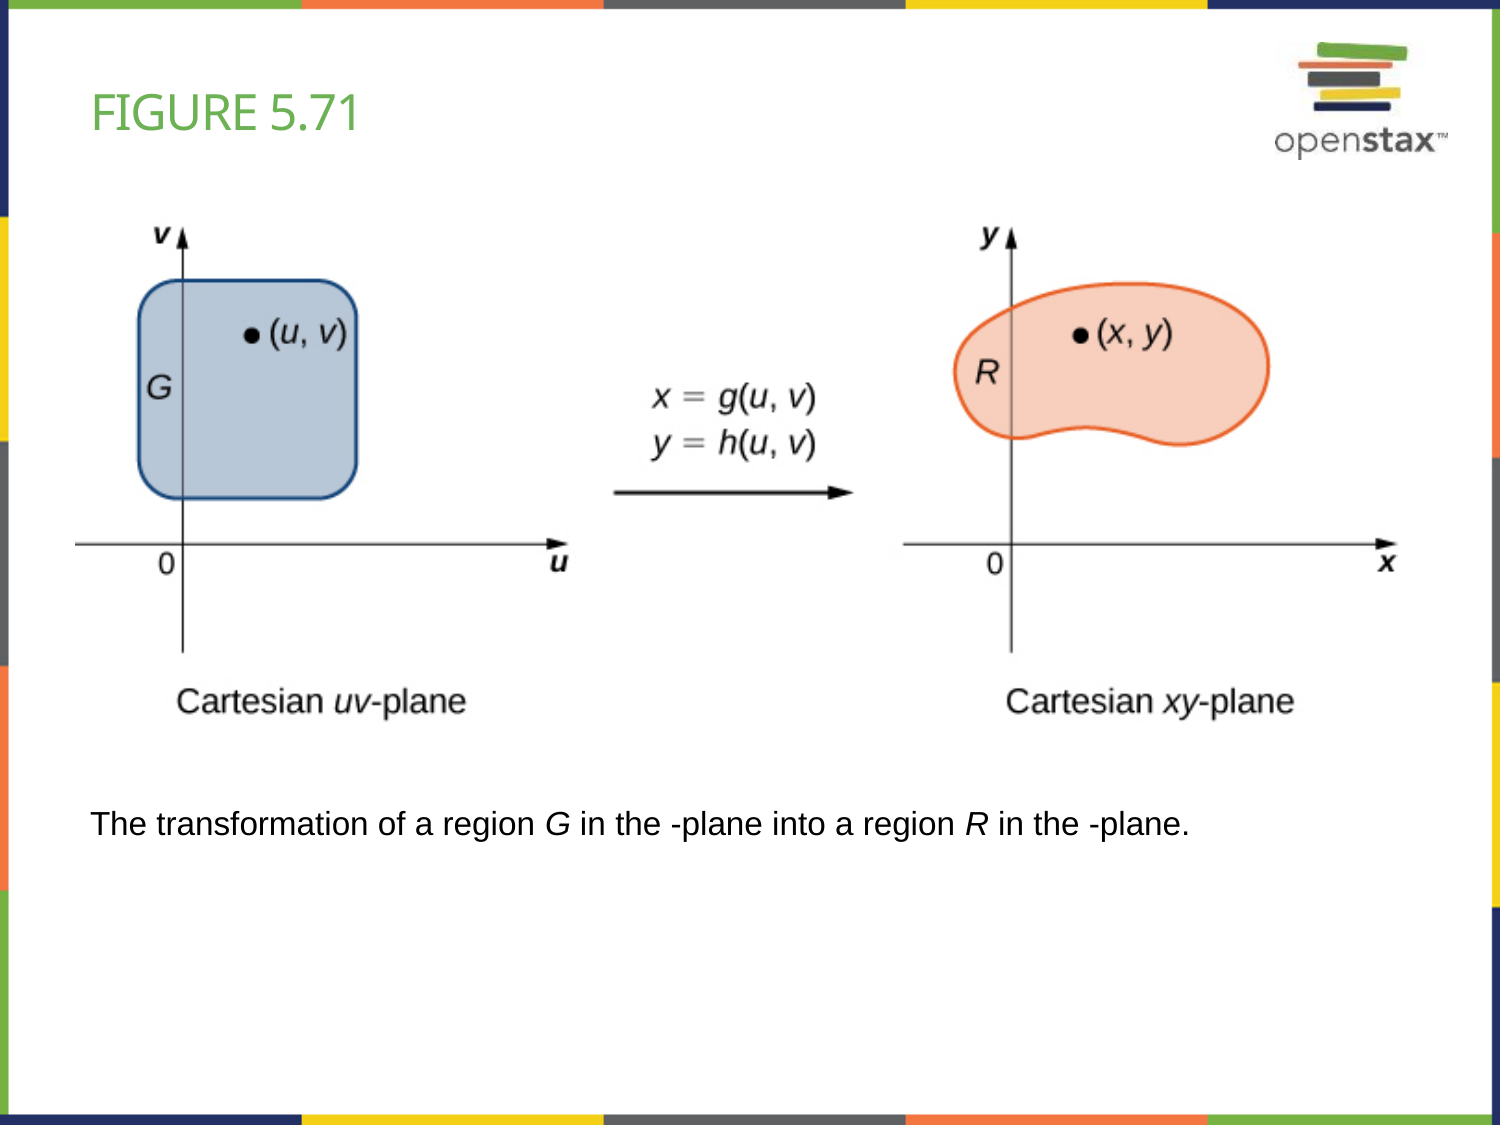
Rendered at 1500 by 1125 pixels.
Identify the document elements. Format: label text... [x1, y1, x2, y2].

picture [0, 0, 1500, 1125]
title Figure 5.71 [75, 39, 1275, 148]
